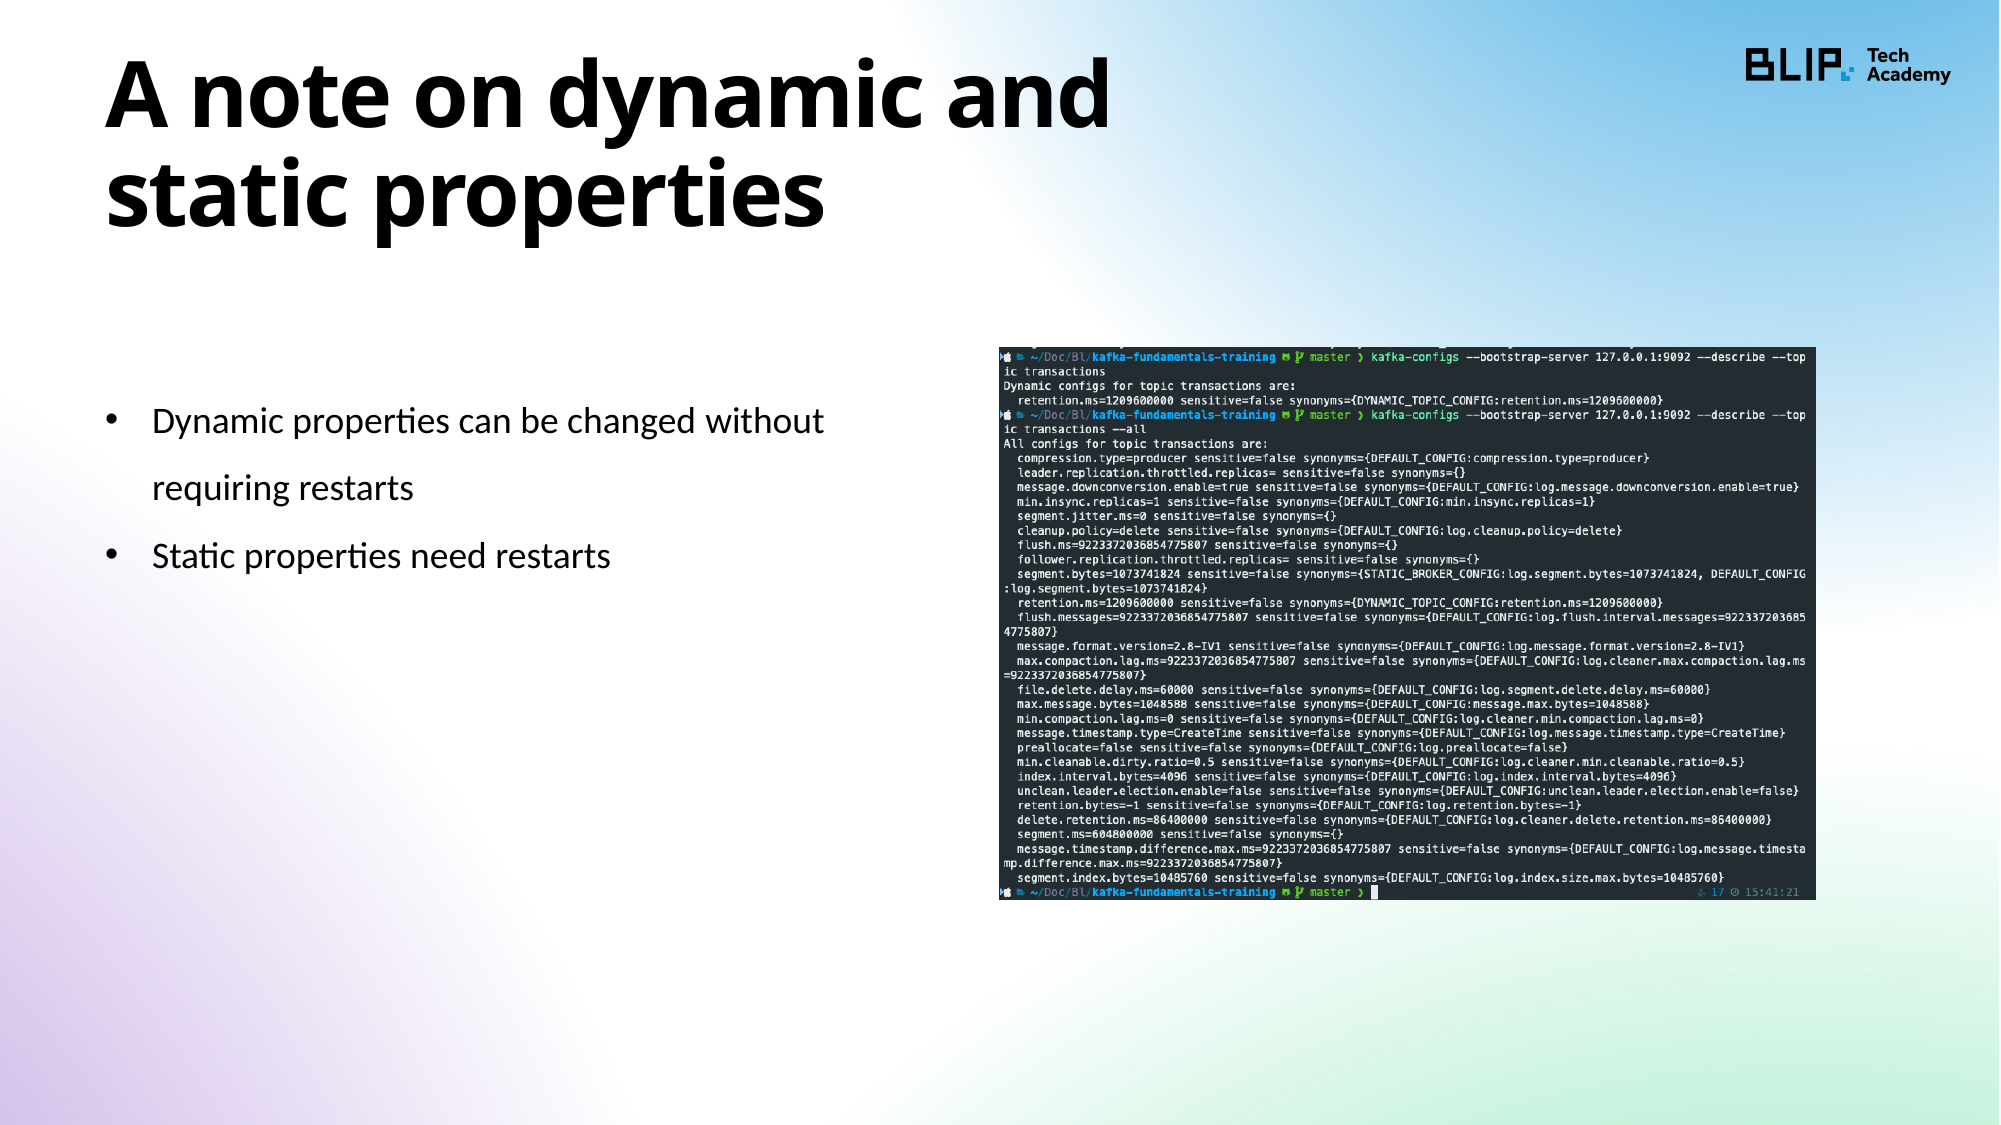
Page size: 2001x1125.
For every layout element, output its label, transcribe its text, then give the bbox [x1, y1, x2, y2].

text_box Dynamic properties can be changed without requiring restarts Static properties need restarts [90, 365, 872, 583]
picture [0, 0, 2000, 1125]
text_box A note on dynamic and static properties [90, 37, 1382, 257]
